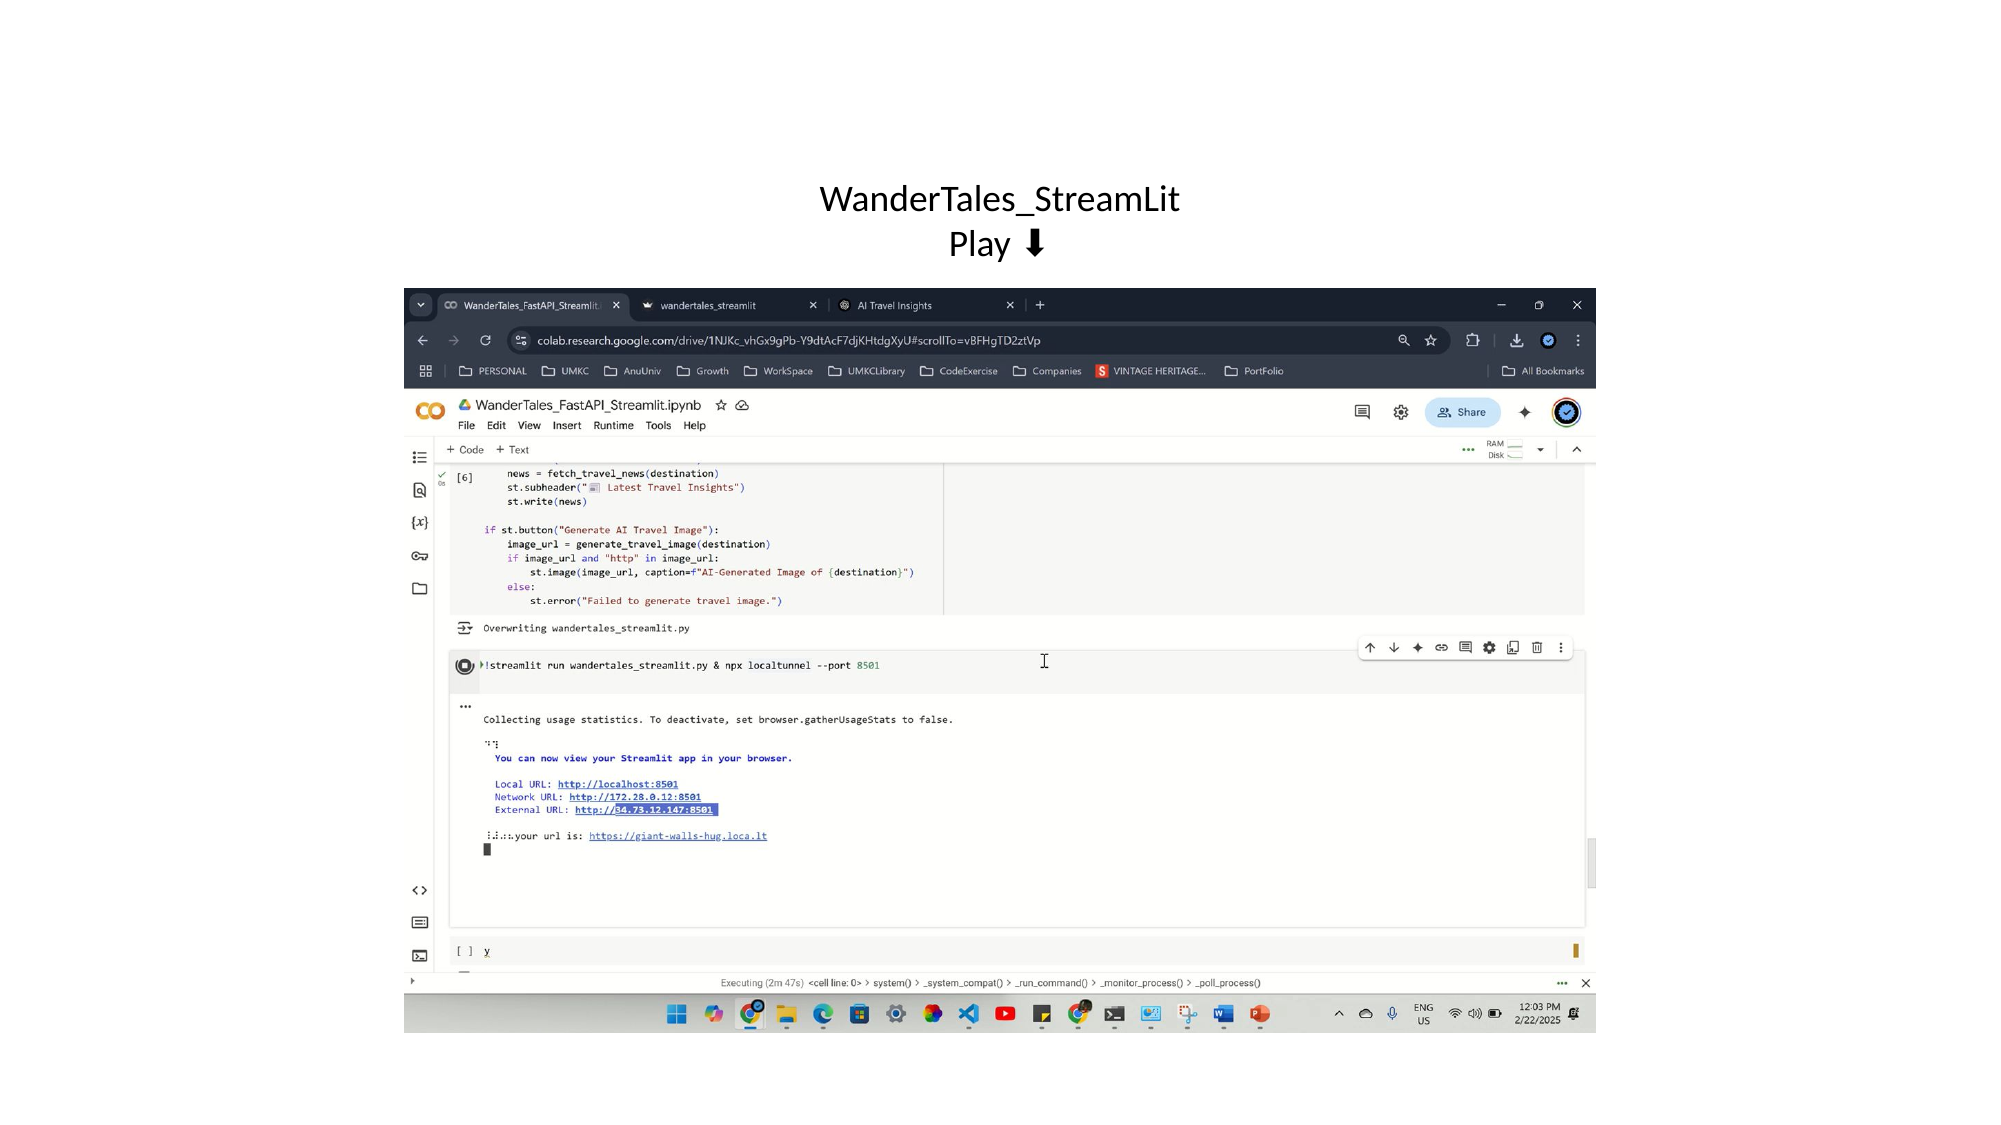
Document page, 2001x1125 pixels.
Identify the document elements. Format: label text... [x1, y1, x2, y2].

text_box WanderTales_StreamLit Play ⬇️ [593, 166, 1407, 272]
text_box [403, 287, 1597, 1034]
